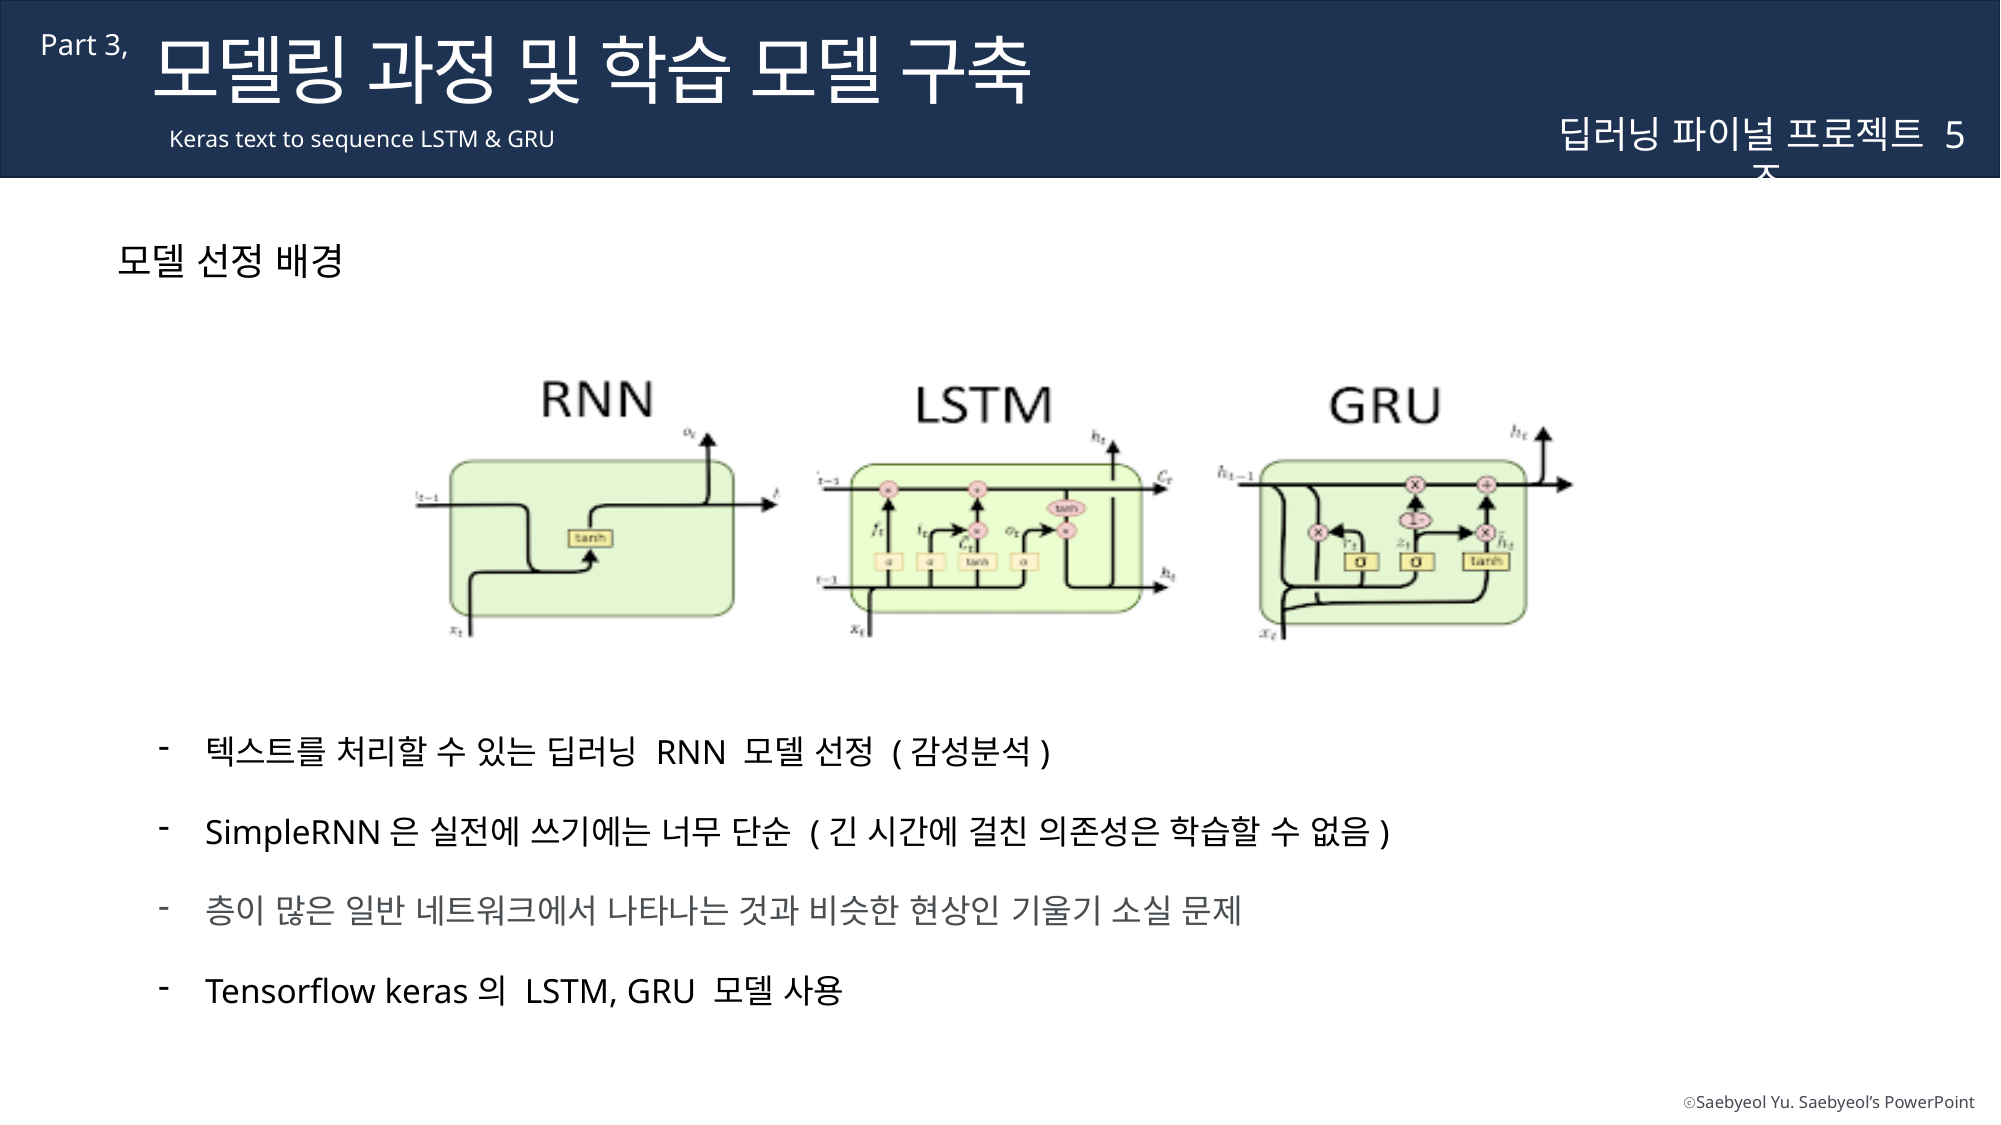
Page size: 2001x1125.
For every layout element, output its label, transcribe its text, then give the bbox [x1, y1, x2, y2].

picture [392, 309, 1608, 674]
text_box Part 3, [25, 19, 152, 69]
text_box [0, 0, 2000, 178]
text_box 딥러닝 파이널 프로젝트 5조 [1533, 103, 2000, 209]
text_box 모델 선정 배경 [102, 230, 1107, 291]
text_box 텍스트를 처리할 수 있는 딥러닝 RNN 모델 선정 (감성분석) SimpleRNN은 실전에 쓰기에는 너무 단순 (긴 시간에 걸친 의존성은 학습할 수 없음) 층이 많은 일반 네트워크에서 나타나는 것과 비슷한 현상인 기울기 소실 문제 Tensorflow keras의 LSTM, GRU 모델 사용 [143, 723, 1696, 1018]
text_box 모델링 과정 및 학습 모델 구축 [136, 16, 1049, 122]
text_box Keras text to sequence LSTM & GRU [154, 117, 571, 160]
